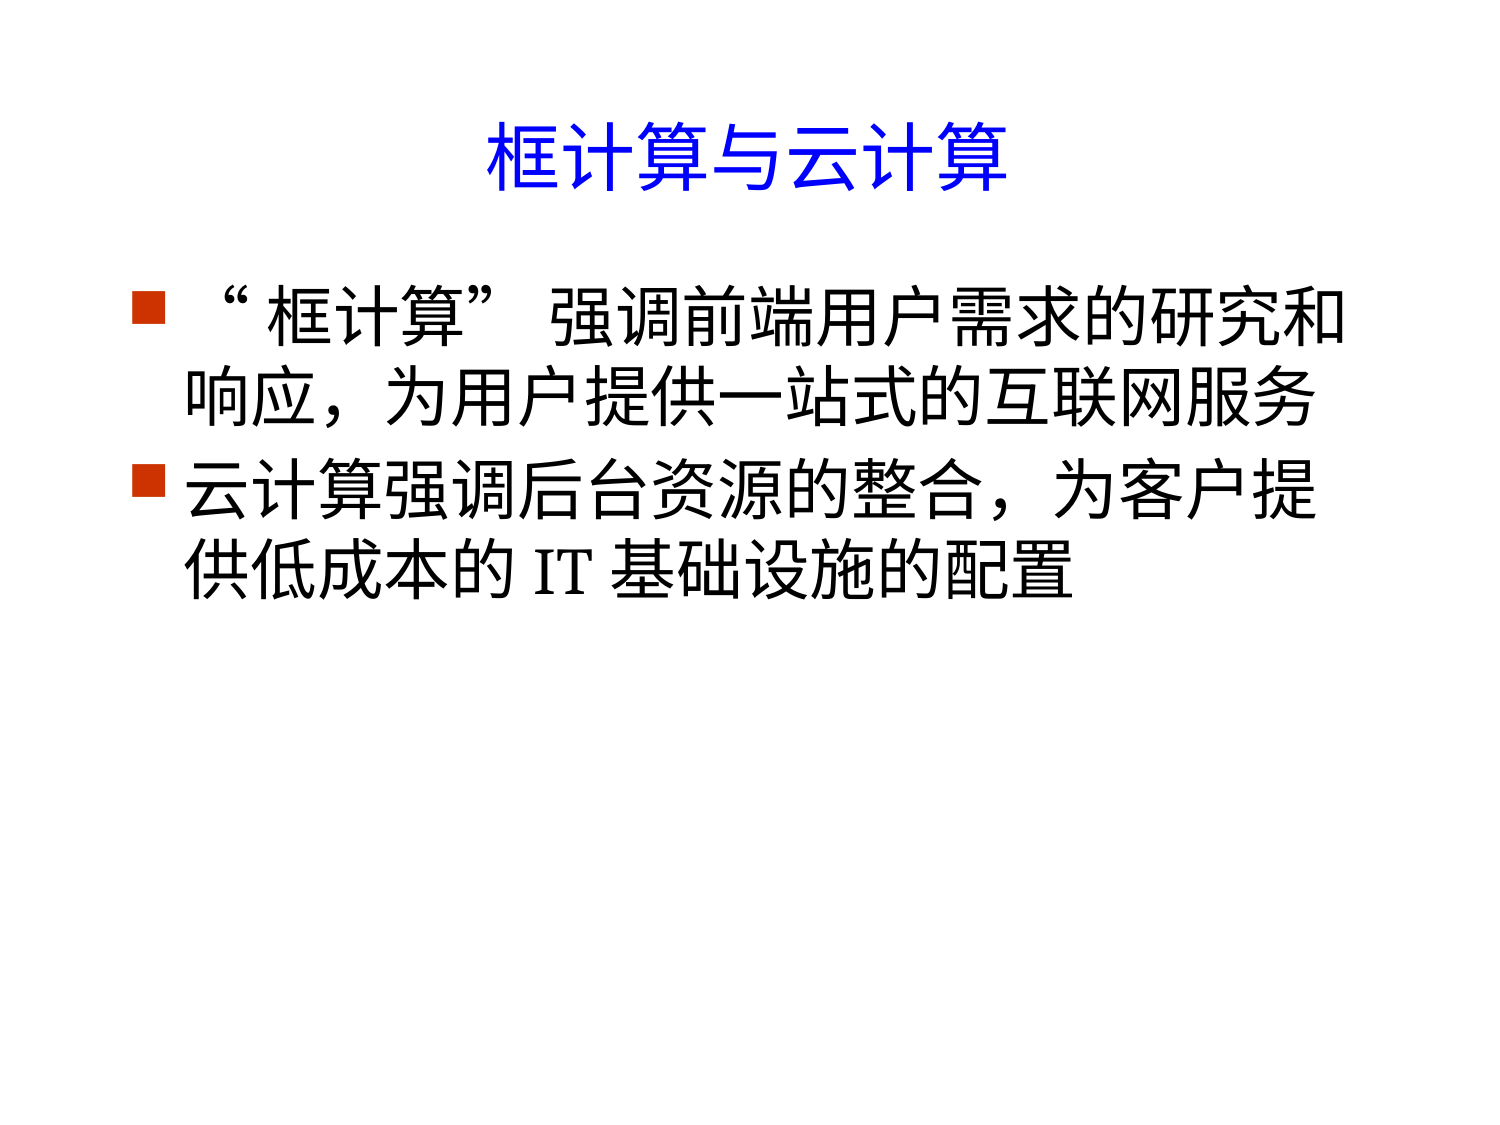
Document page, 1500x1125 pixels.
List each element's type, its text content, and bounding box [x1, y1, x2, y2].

title 框计算与云计算 [64, 20, 1448, 209]
list “框计算” 强调前端用户需求的研究和响应，为用户提供一站式的互联网服务 云计算强调后台资源的整合，为客户提供低成本的IT基础设施的配置 [112, 266, 1388, 1001]
